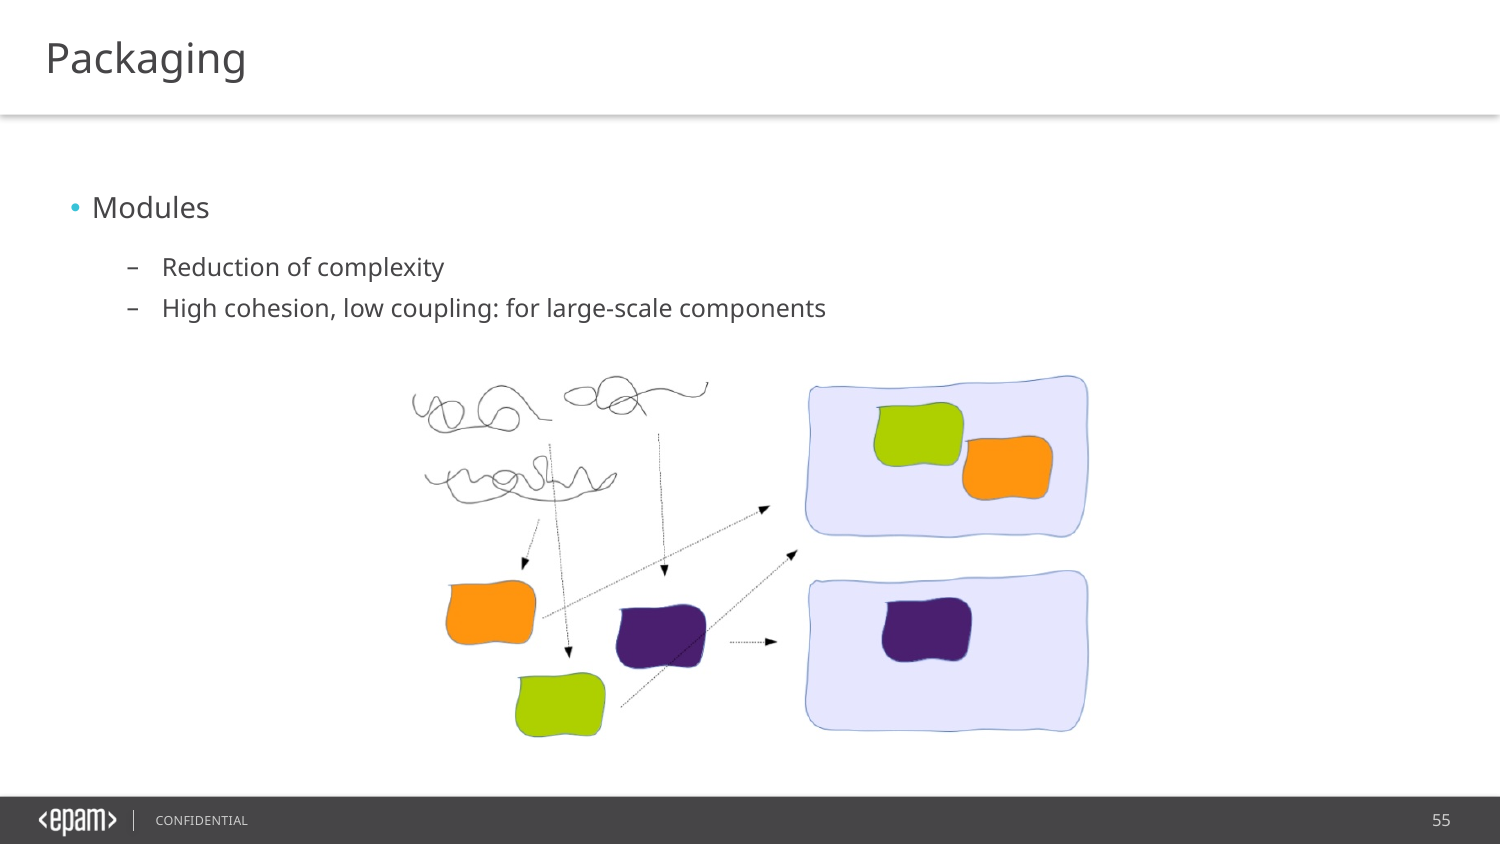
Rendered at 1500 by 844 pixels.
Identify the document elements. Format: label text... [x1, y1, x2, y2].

list Modules Reduction of complexity High cohesion, low coupling: for large-scale components [59, 177, 1428, 733]
list Packaging [0, 0, 1500, 115]
picture [392, 360, 1094, 749]
picture [38, 808, 117, 837]
